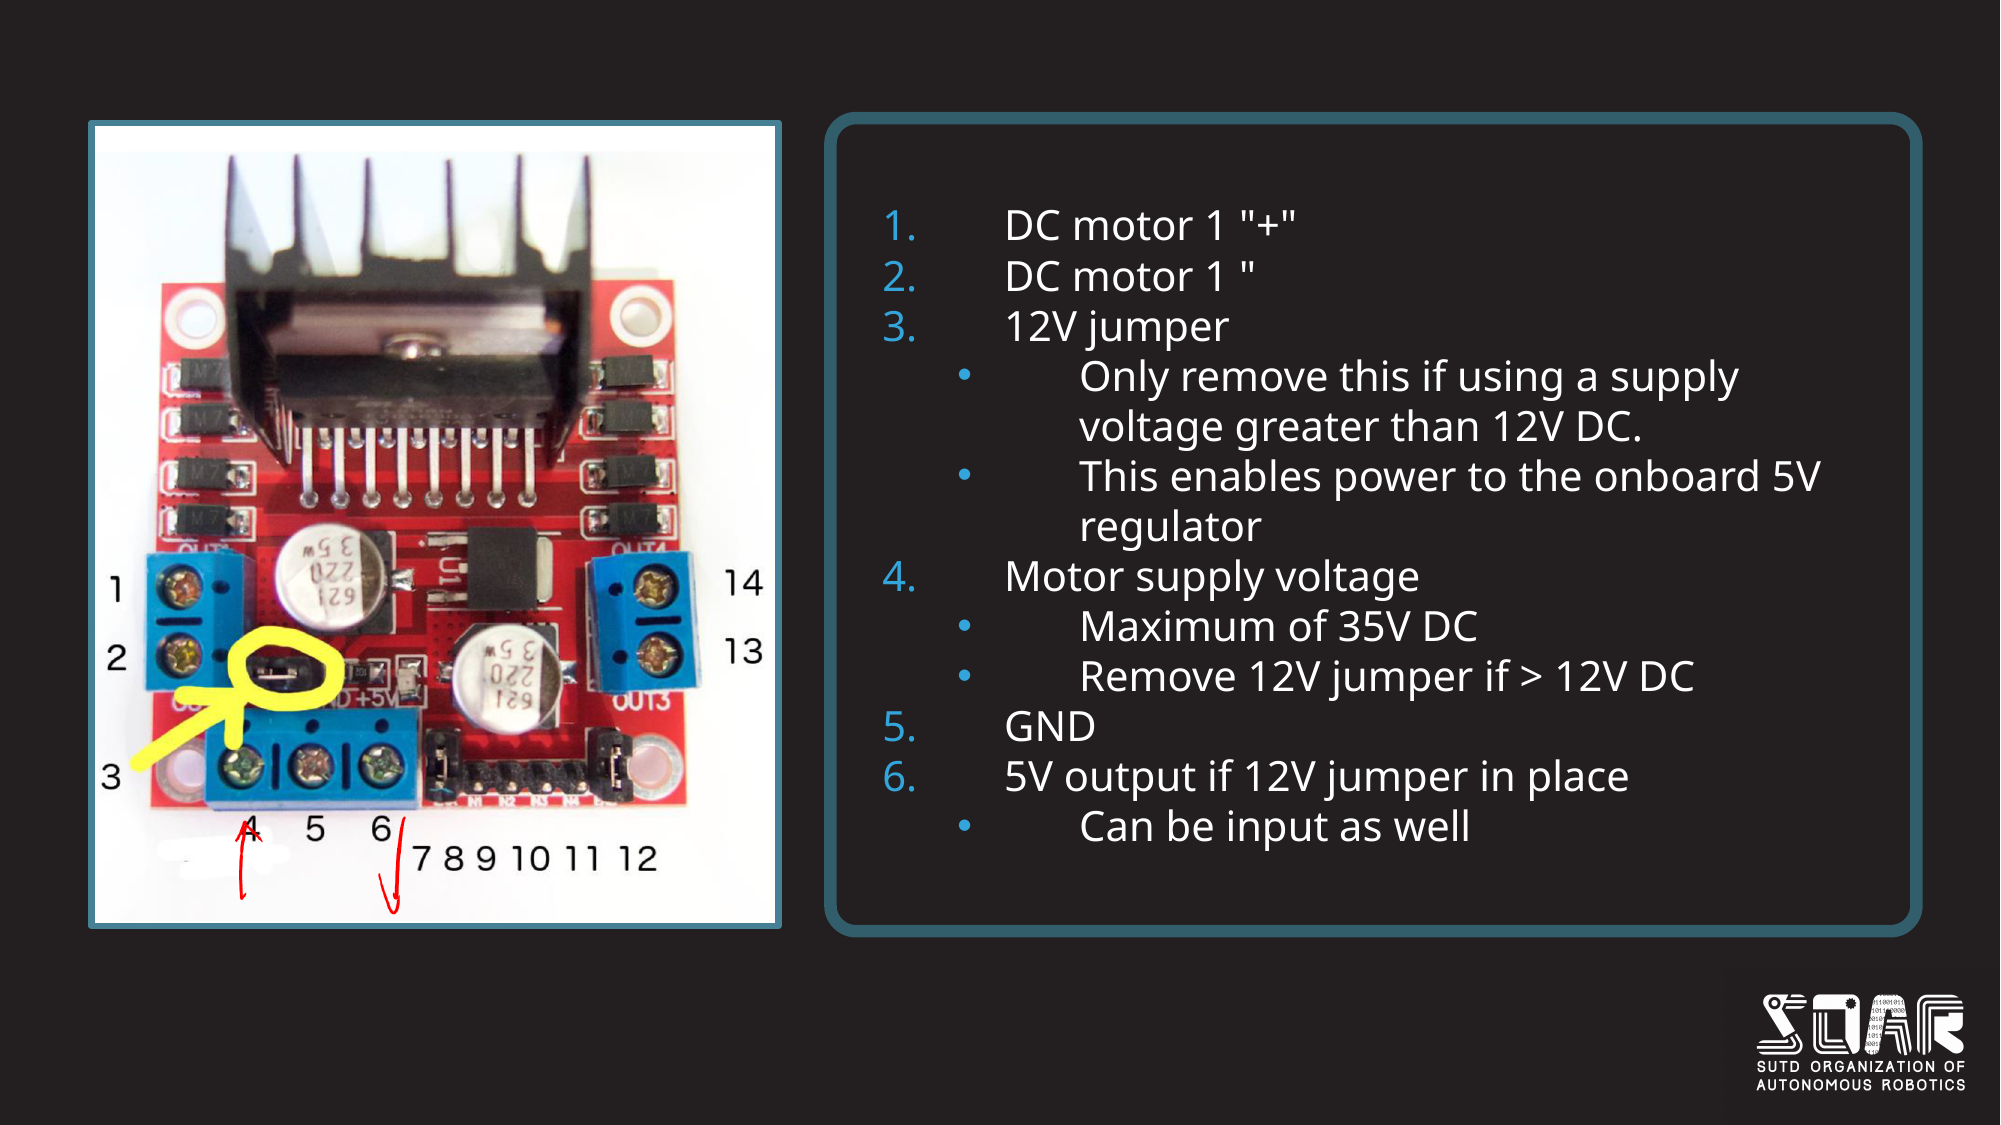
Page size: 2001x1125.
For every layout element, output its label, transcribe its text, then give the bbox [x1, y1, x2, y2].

text_box DC motor 1 "+" DC motor 1 " 12V jumper Only remove this if using a supply voltage greater than 12V DC. This enables power to the onboard 5V regulator Motor supply voltage Maximum of 35V DC Remove 12V jumper if > 12V DC GND 5V output if 12V jumper in place Can be input as well [829, 117, 1918, 933]
picture [1725, 967, 2000, 1125]
picture [94, 125, 776, 923]
